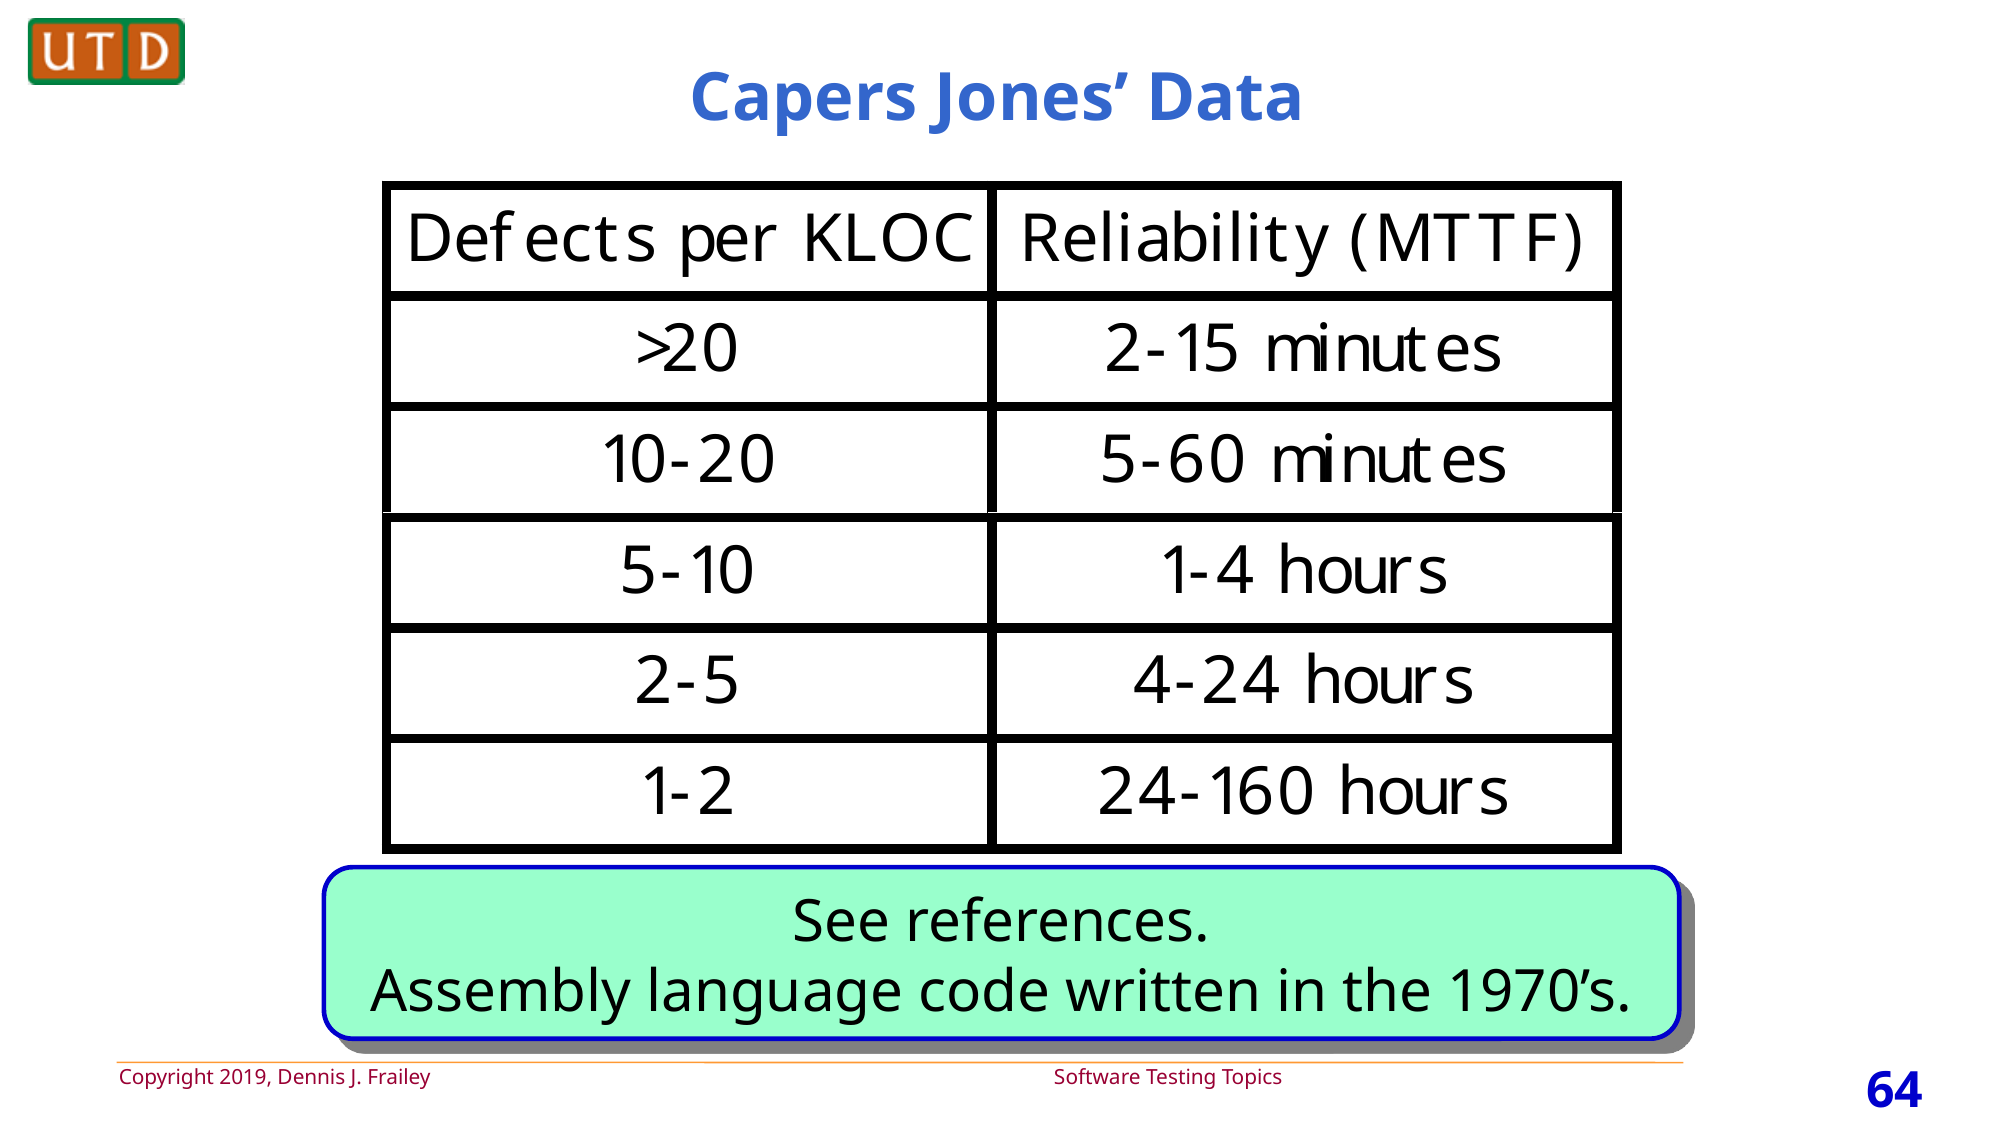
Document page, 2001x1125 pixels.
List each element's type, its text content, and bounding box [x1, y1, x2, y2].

title Capers Jones’ Data [396, 18, 1599, 169]
text_box See references. Assembly language code written in the 1970’s. [323, 867, 1680, 1039]
picture [27, 18, 185, 85]
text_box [366, 180, 1709, 881]
